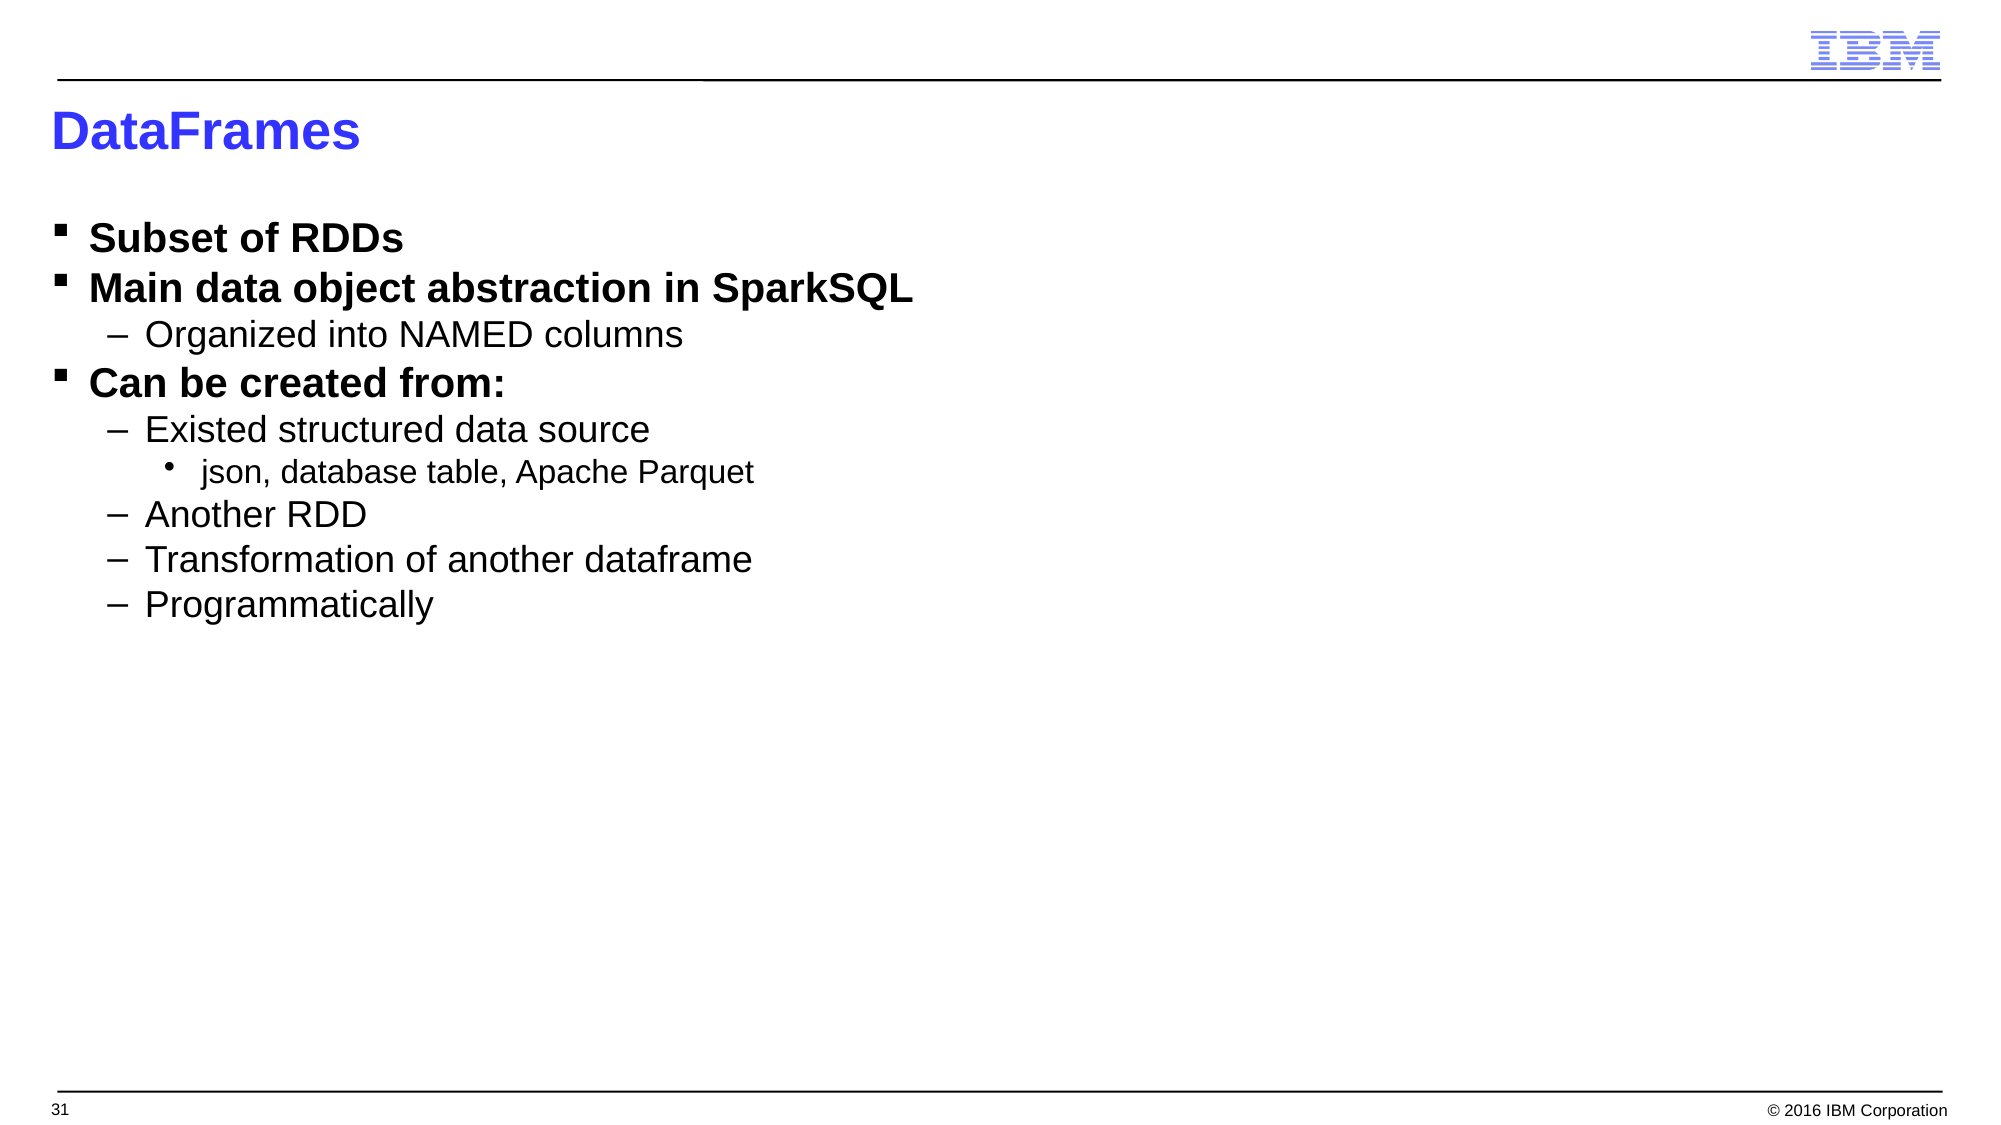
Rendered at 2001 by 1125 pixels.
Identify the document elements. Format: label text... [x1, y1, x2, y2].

picture [1811, 31, 1940, 70]
title DataFrames [36, 88, 1963, 187]
list Subset of RDDs Main data object abstraction in SparkSQL Organized into NAMED columns Can be created from: Existed structured data source json, database table, Apache Parquet Another RDD Transformation of another dataframe Programmatically [36, 202, 1963, 1051]
